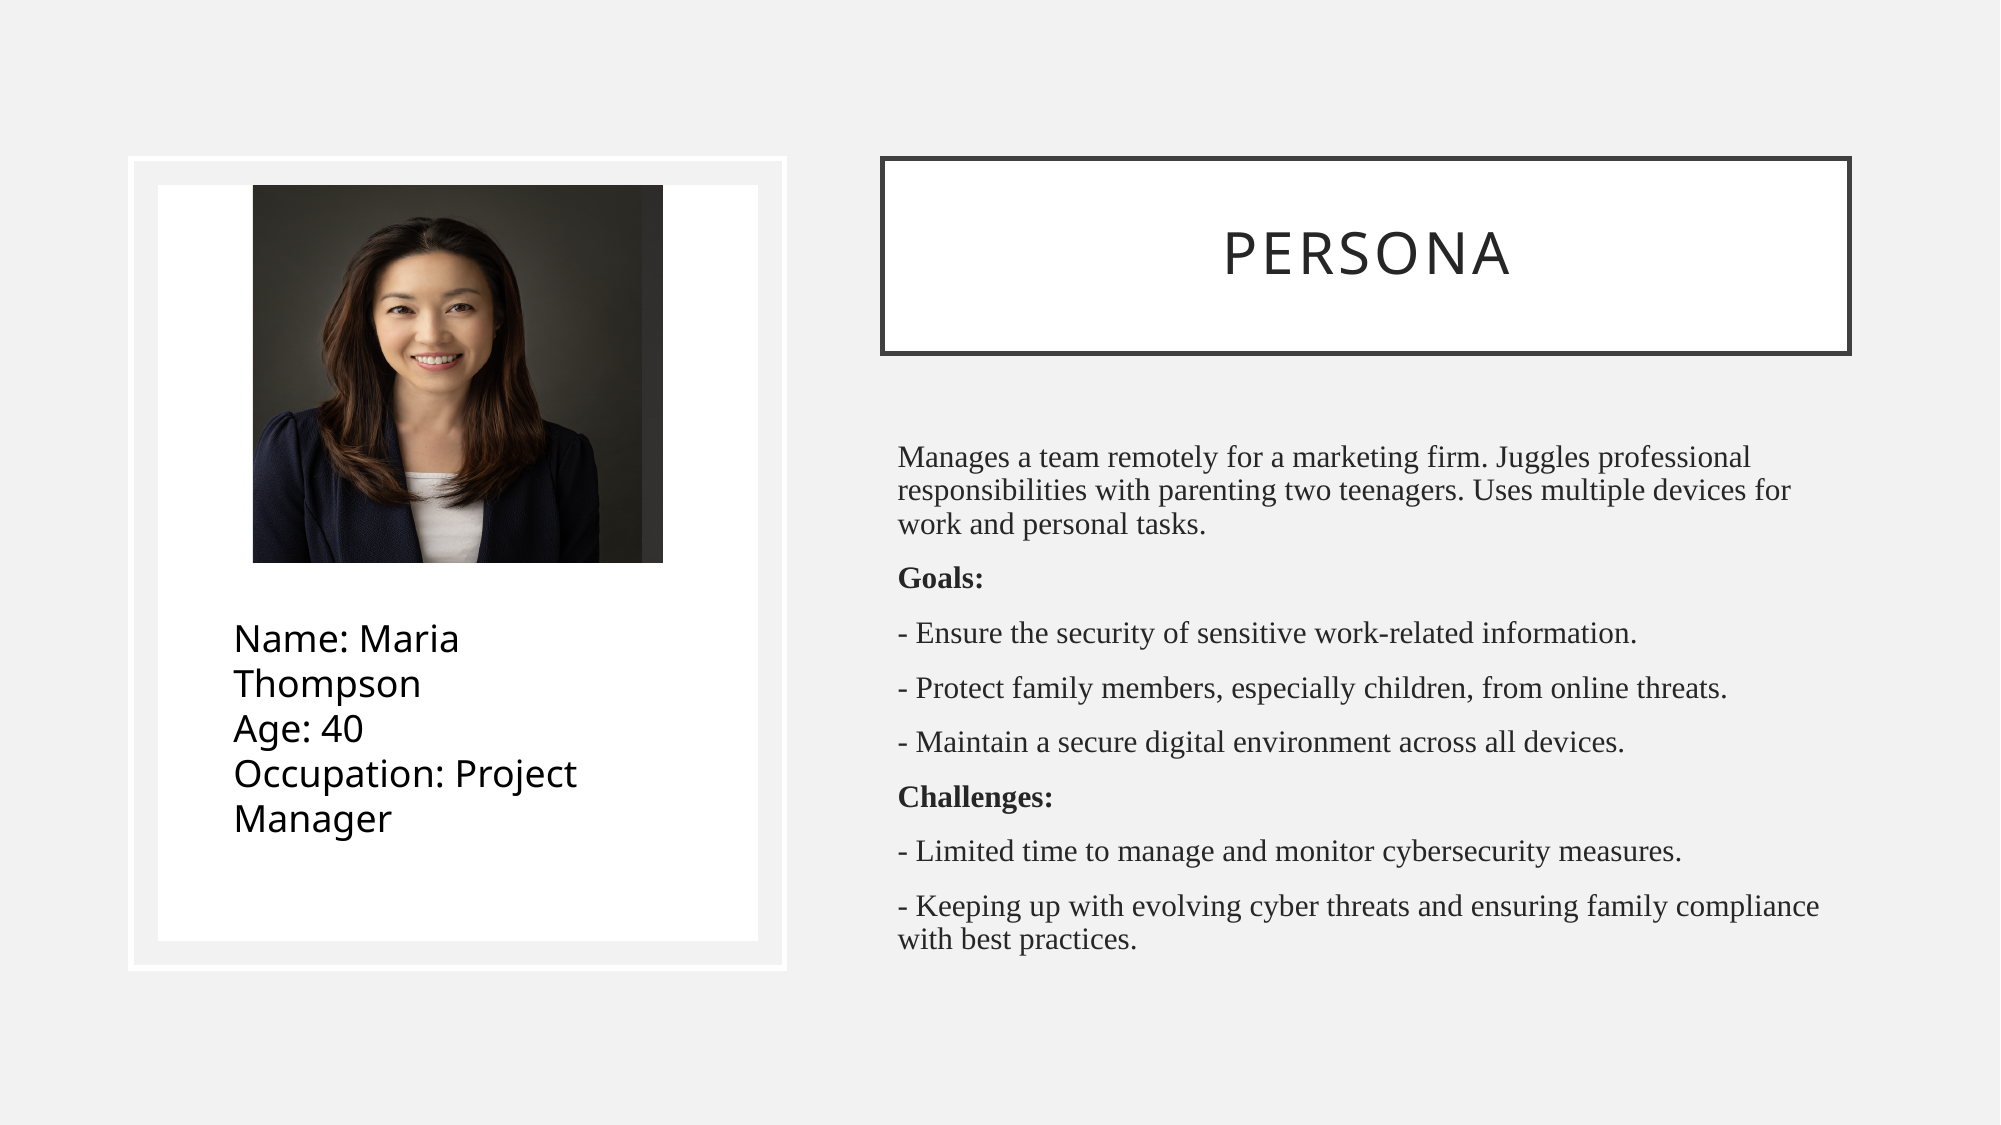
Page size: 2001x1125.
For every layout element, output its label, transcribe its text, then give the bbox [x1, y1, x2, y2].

text_box [130, 157, 786, 969]
text_box [157, 184, 759, 942]
list Manages a team remotely for a marketing firm. Juggles professional responsibilities with parenting two teenagers. Uses multiple devices for work and personal tasks. Goals: - Ensure the security of sensitive work-related information. - Protect family members, especially children, from online threats. - Maintain a secure digital environment across all devices. Challenges: - Limited time to manage and monitor cybersecurity measures. - Keeping up with evolving cyber threats and ensuring family compliance with best practices. [882, 432, 1861, 968]
text_box Name: Maria Thompson Age: 40 Occupation: Project Manager [218, 607, 629, 893]
title Persona [880, 156, 1852, 356]
picture [252, 185, 663, 563]
